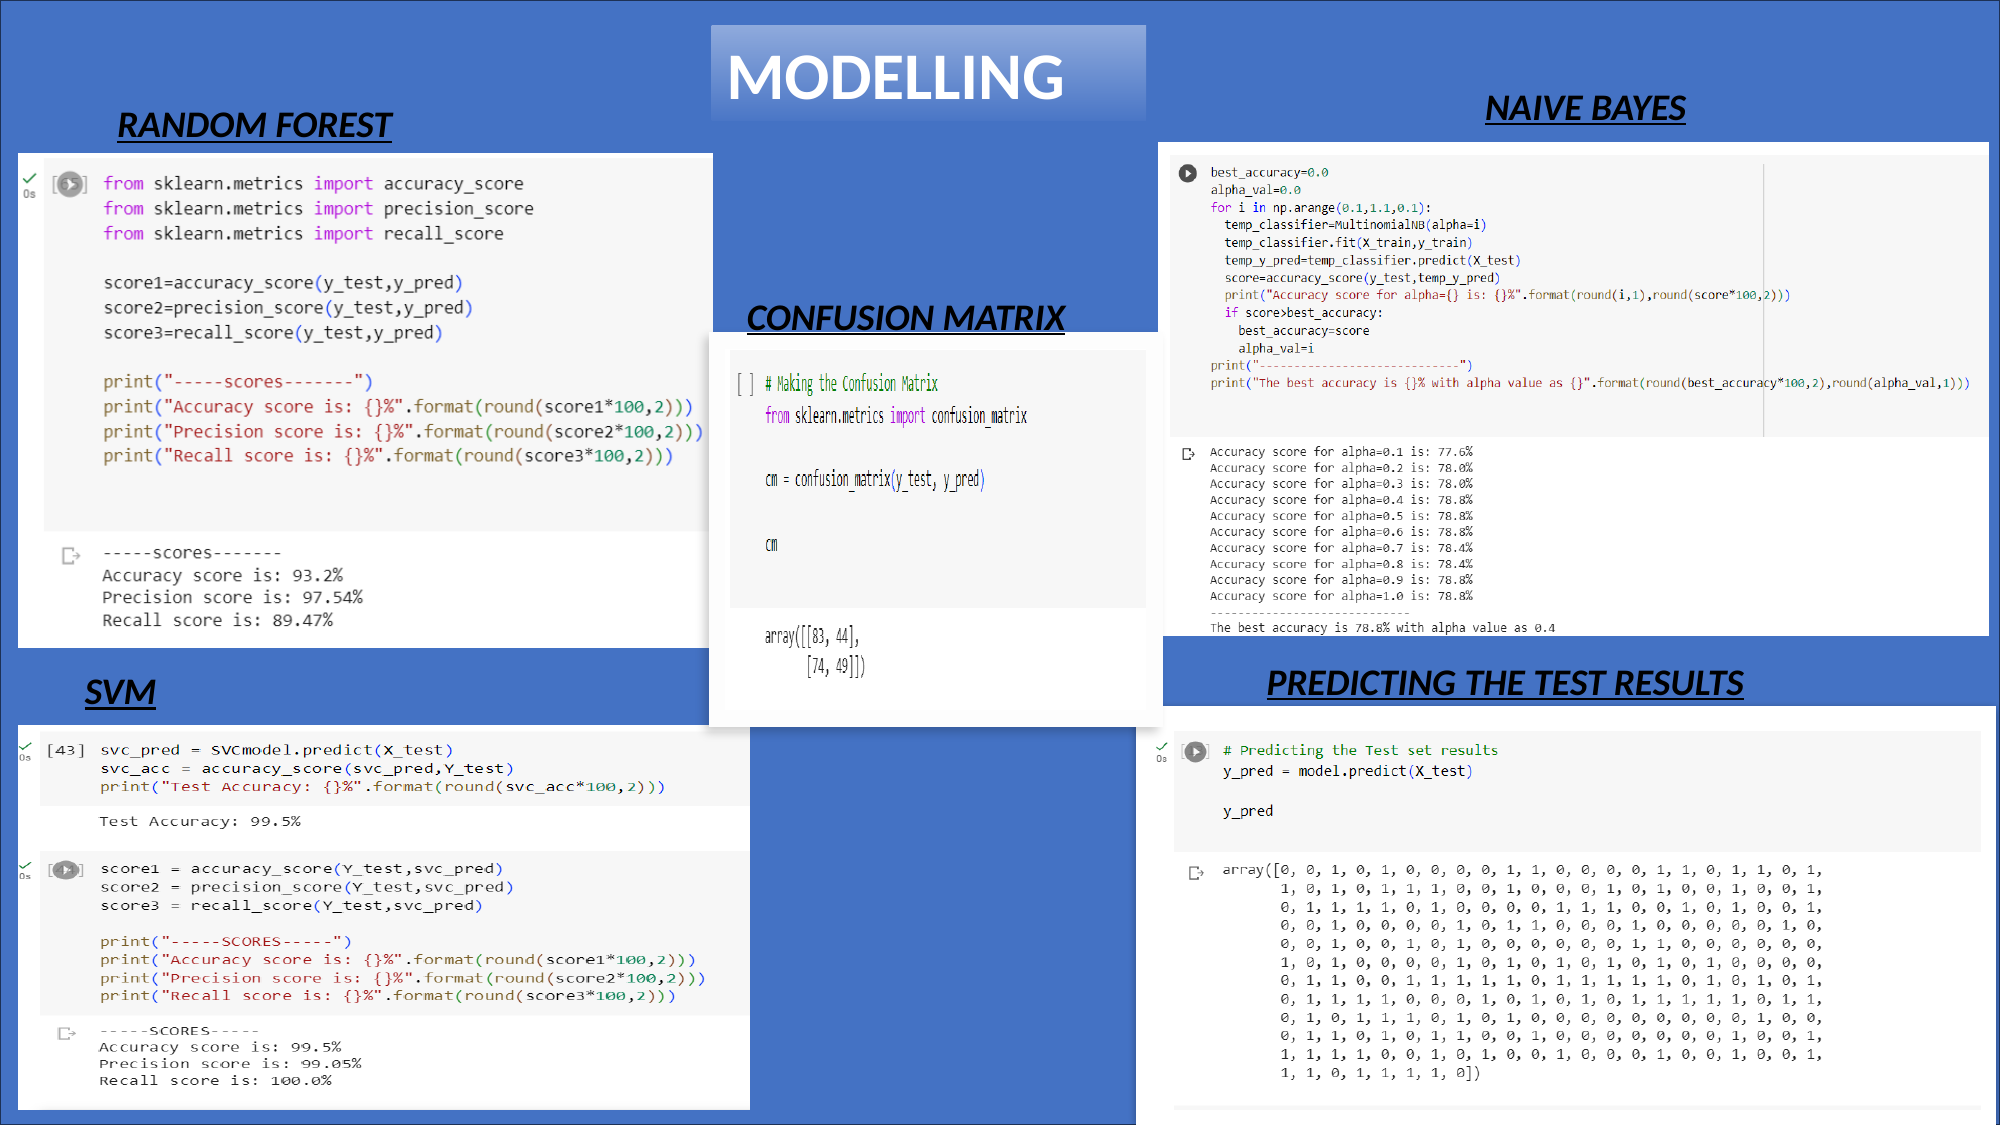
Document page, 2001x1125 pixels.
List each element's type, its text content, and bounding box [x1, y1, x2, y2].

picture [725, 348, 1147, 711]
text_box MODELLING [711, 25, 1147, 121]
text_box CONFUSION MATRIX [732, 285, 1158, 346]
text_box PREDICTING THE TEST RESULTS [1251, 650, 1770, 711]
text_box [0, 0, 2000, 1125]
text_box RANDOM FOREST [102, 93, 538, 153]
text_box NAIVE BAYES [1470, 75, 1882, 136]
picture [1158, 142, 1989, 636]
text_box SVM [70, 659, 570, 720]
picture [18, 153, 714, 648]
picture [1150, 720, 1981, 1111]
picture [18, 725, 750, 1110]
